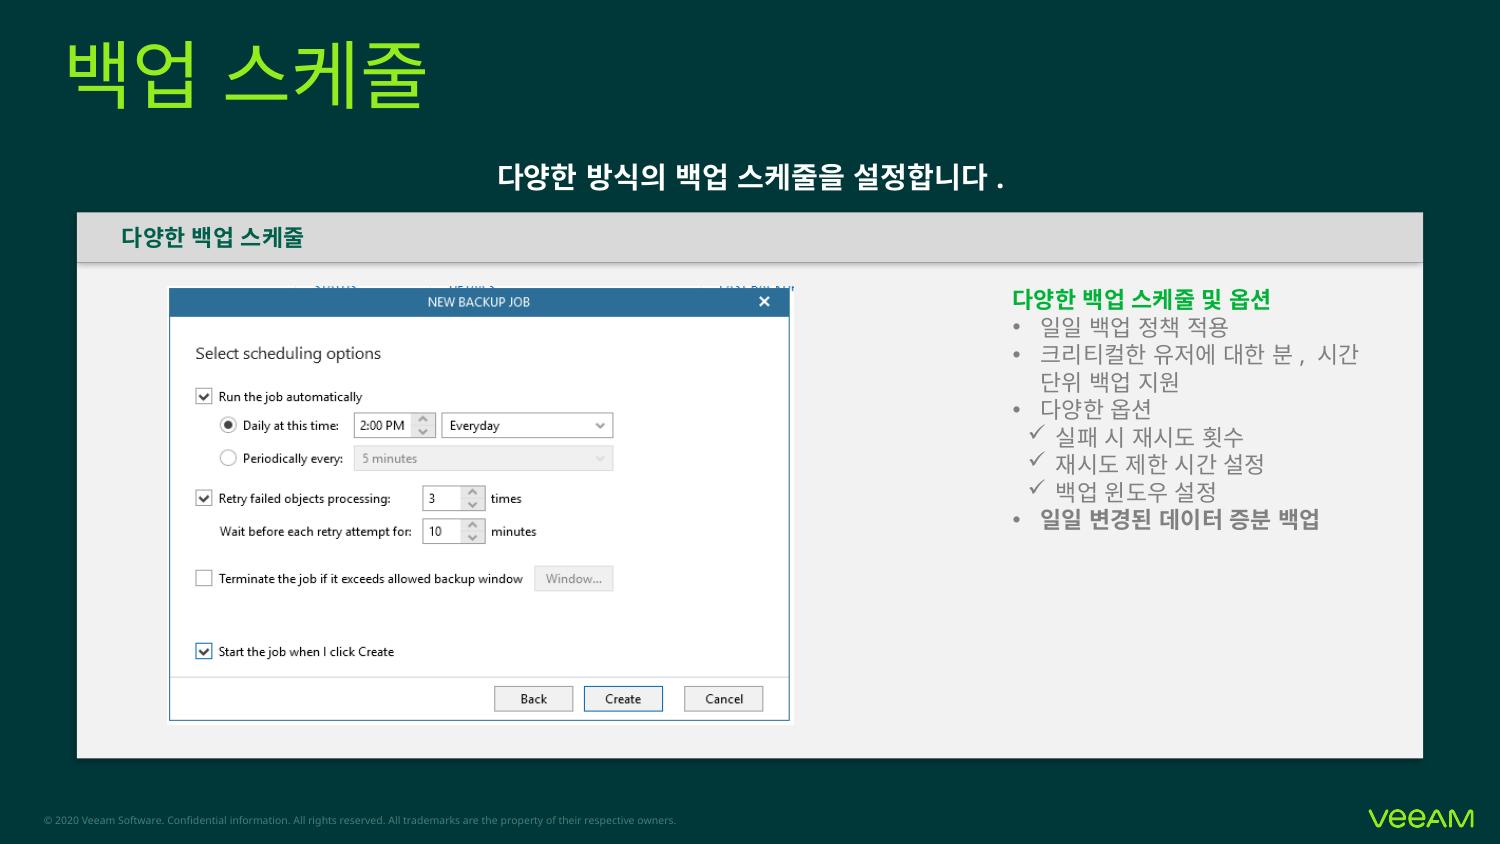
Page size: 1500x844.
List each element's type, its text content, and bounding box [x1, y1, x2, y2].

text_box 다양한 방식의 백업 스케줄을 설정합니다. [75, 140, 1426, 213]
picture [1368, 809, 1474, 828]
title 백업 스케줄 [63, 28, 1436, 119]
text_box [76, 212, 1424, 759]
